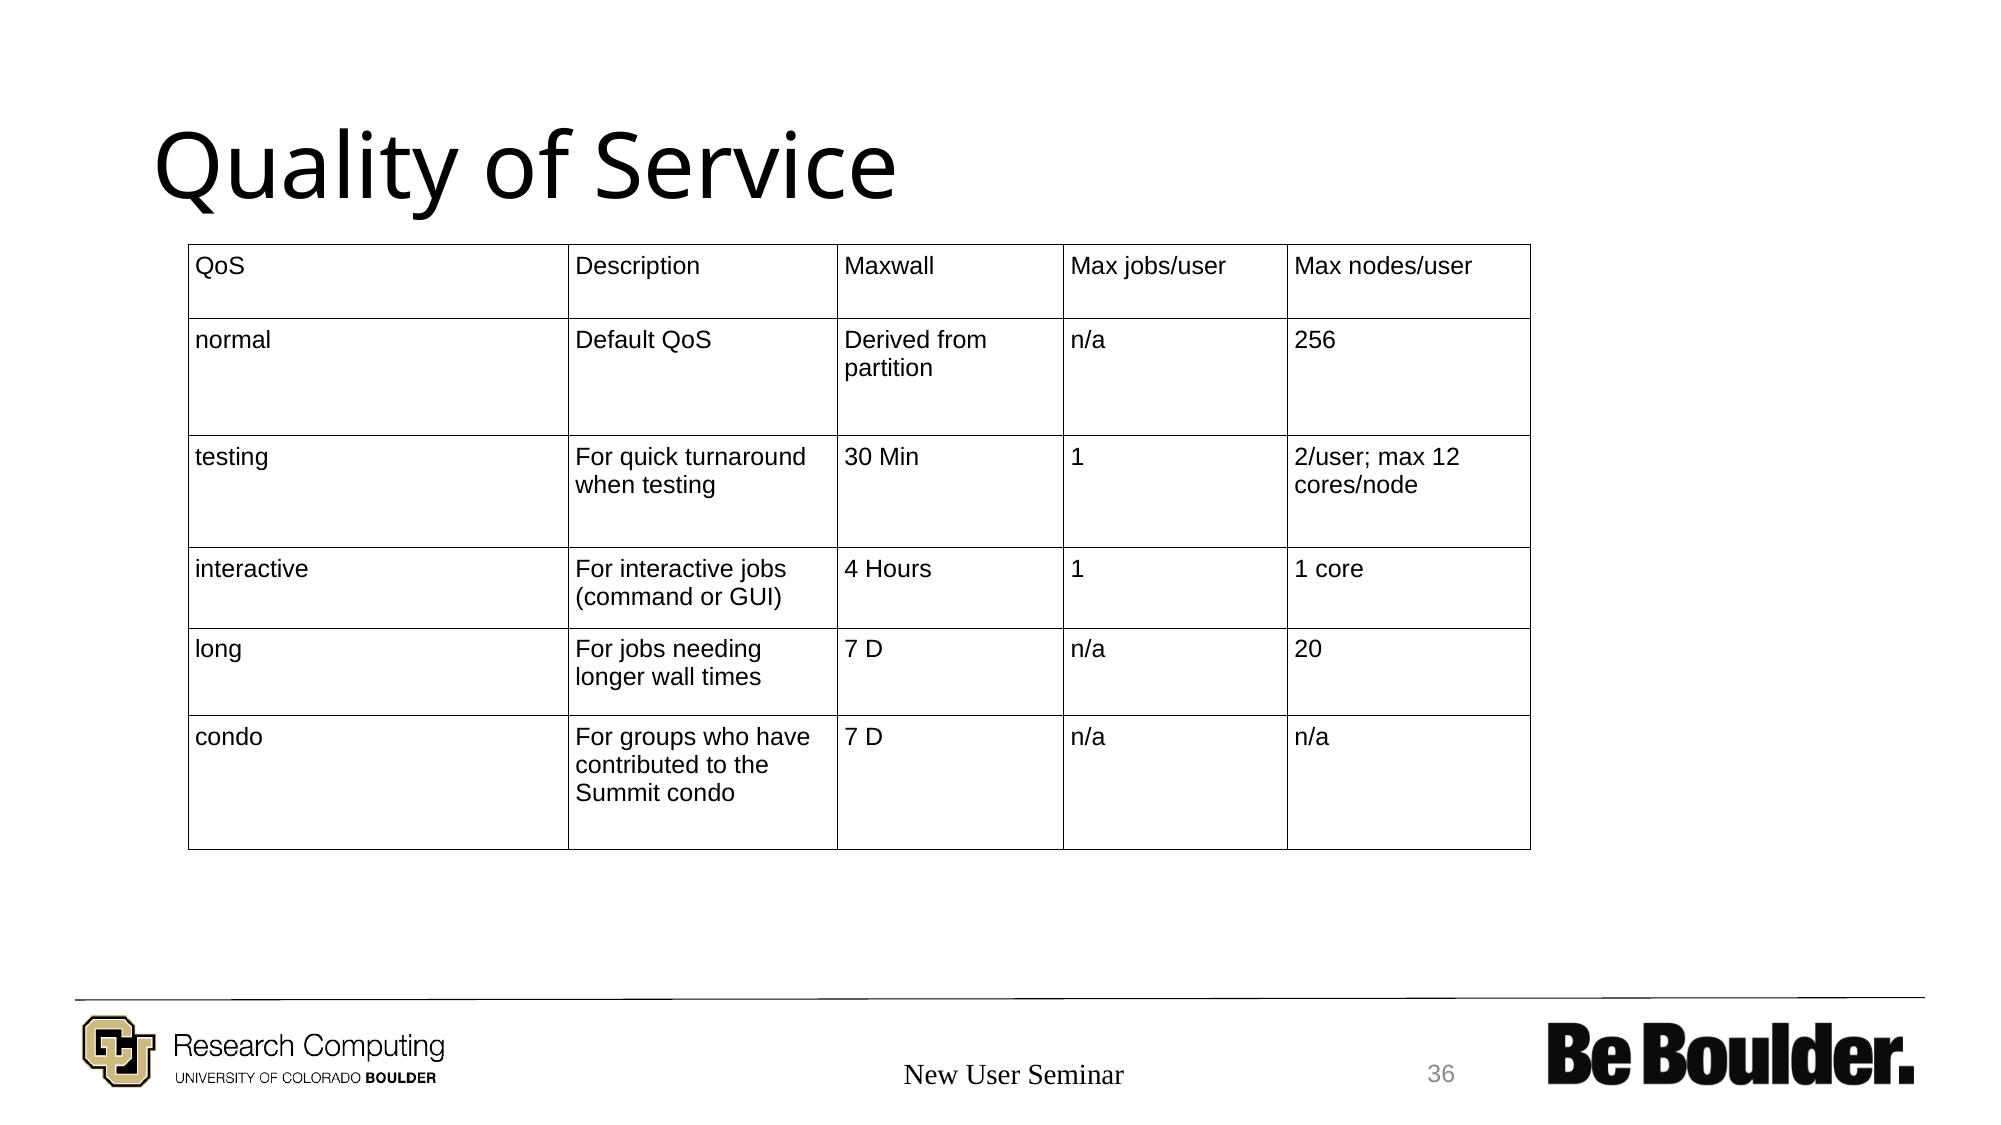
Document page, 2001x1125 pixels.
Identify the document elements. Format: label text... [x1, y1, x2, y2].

picture [81, 1015, 444, 1088]
table_cell testing [189, 436, 568, 547]
table_header QoS [189, 245, 568, 318]
table_cell Derived from partition [838, 319, 1063, 435]
table_header Maxwall [838, 245, 1063, 318]
table_cell 2/user; max 12 cores/node [1288, 436, 1530, 547]
table_cell 1 [1064, 436, 1287, 547]
table_cell n/a [1064, 319, 1287, 435]
table_cell 20 [1288, 629, 1530, 715]
table_cell n/a [1064, 716, 1287, 849]
title Quality of Service [137, 59, 1863, 278]
table_header Max nodes/user [1288, 245, 1530, 318]
table_header Description [569, 245, 837, 318]
footer New User Seminar [676, 1042, 1352, 1103]
table_cell 7 D [838, 629, 1063, 715]
table_cell long [189, 629, 568, 715]
table_header Max jobs/user [1064, 245, 1287, 318]
table_cell n/a [1288, 716, 1530, 849]
table_cell For groups who have contributed to the Summit condo [569, 716, 837, 849]
table_cell For quick turnaround when testing [569, 436, 837, 547]
table_cell 256 [1288, 319, 1530, 435]
table_cell normal [189, 319, 568, 435]
table_cell condo [189, 716, 568, 849]
slide_number 36 [1412, 1042, 1525, 1103]
table_cell 30 Min [838, 436, 1063, 547]
table_cell interactive [189, 548, 568, 628]
table_cell n/a [1064, 629, 1287, 715]
table_cell 1 [1064, 548, 1287, 628]
table_cell Default QoS [569, 319, 837, 435]
table_cell For interactive jobs (command or GUI) [569, 548, 837, 628]
picture [1524, 1015, 1938, 1088]
table_cell 4 Hours [838, 548, 1063, 628]
table_cell For jobs needing longer wall times [569, 629, 837, 715]
table_cell 1 core [1288, 548, 1530, 628]
table_cell 7 D [838, 716, 1063, 849]
